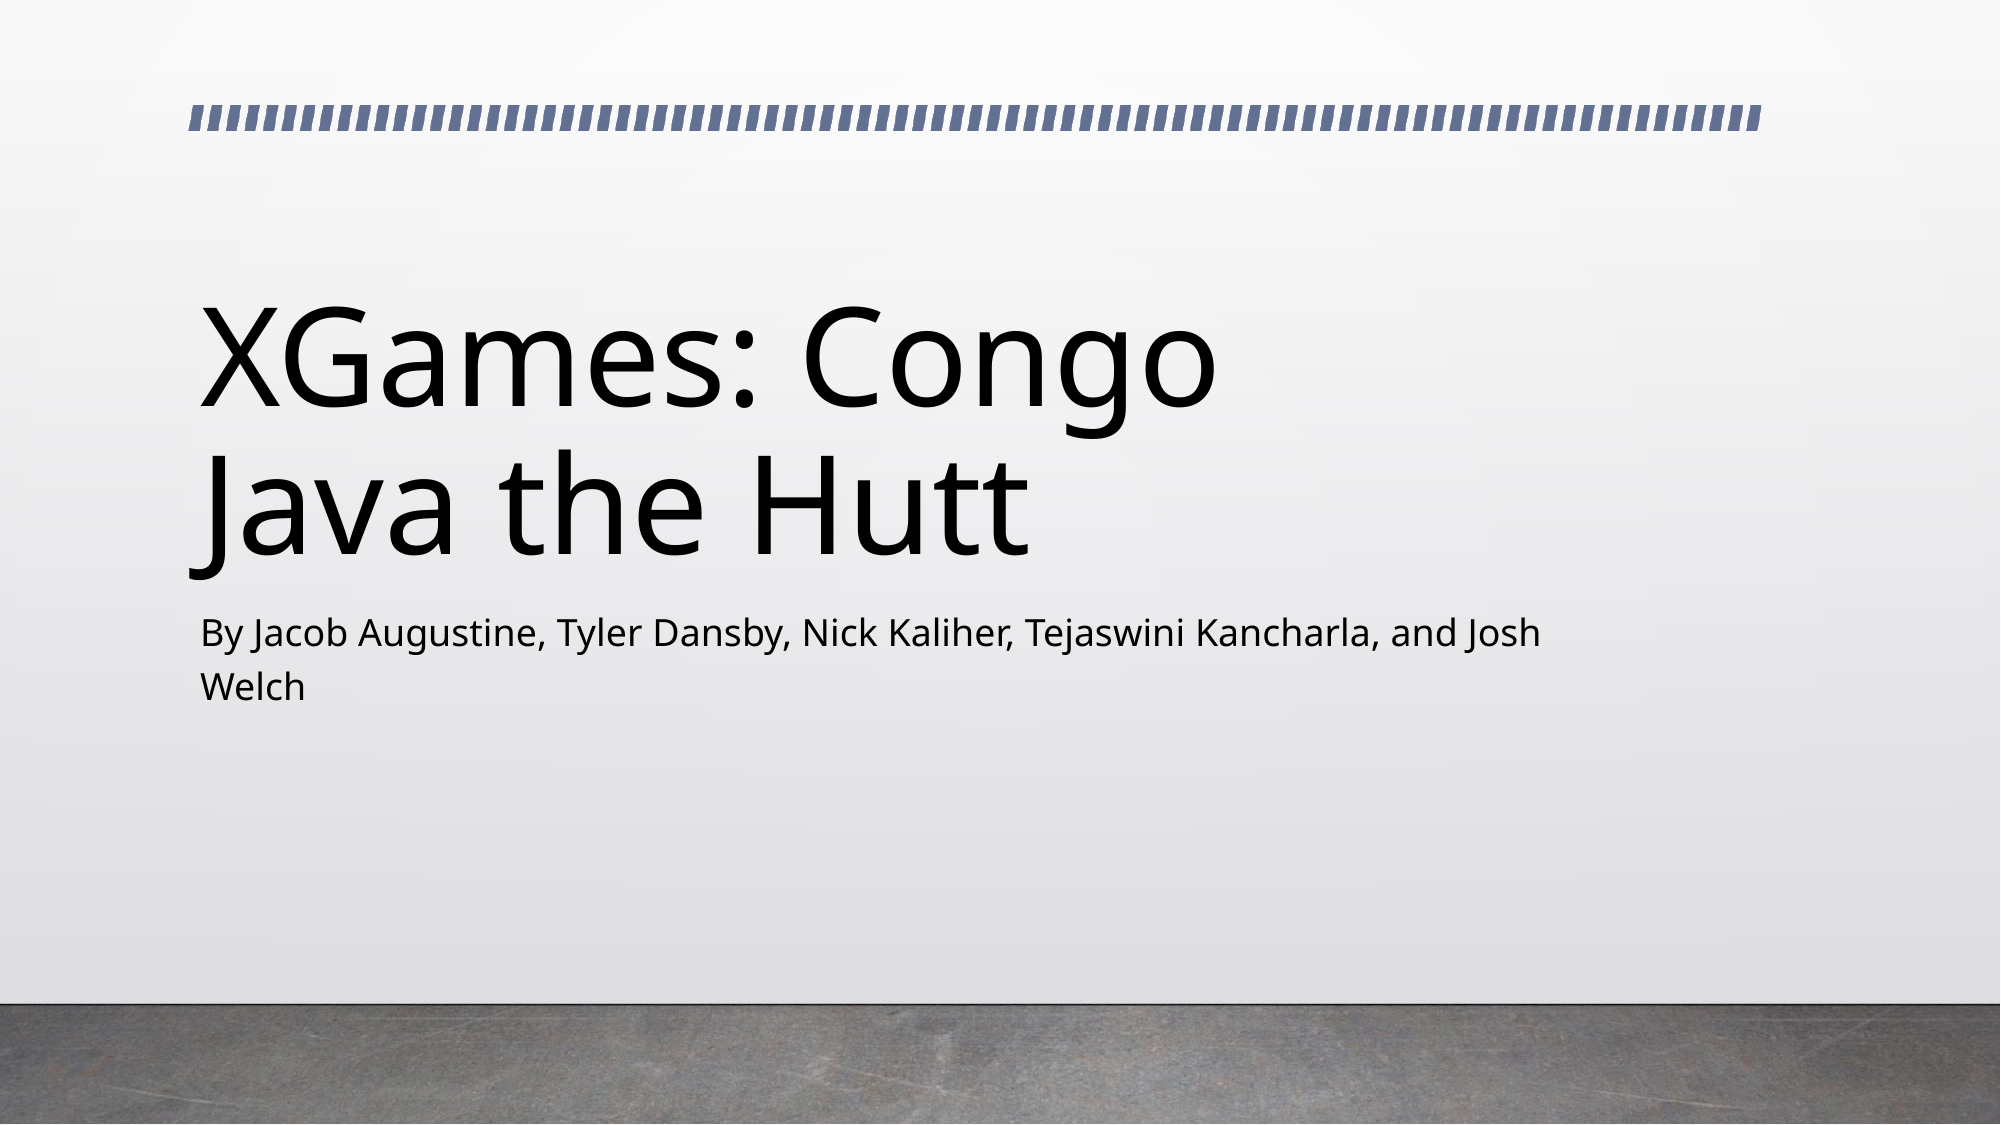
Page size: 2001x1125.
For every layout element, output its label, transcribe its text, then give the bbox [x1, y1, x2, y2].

title XGames: Congo Java the Hutt [185, 155, 1602, 584]
subtitle By Jacob Augustine, Tyler Dansby, Nick Kaliher, Tejaswini Kancharla, and Josh Welch [185, 584, 1602, 761]
picture [186, 105, 1762, 131]
picture [0, 1004, 2000, 1124]
